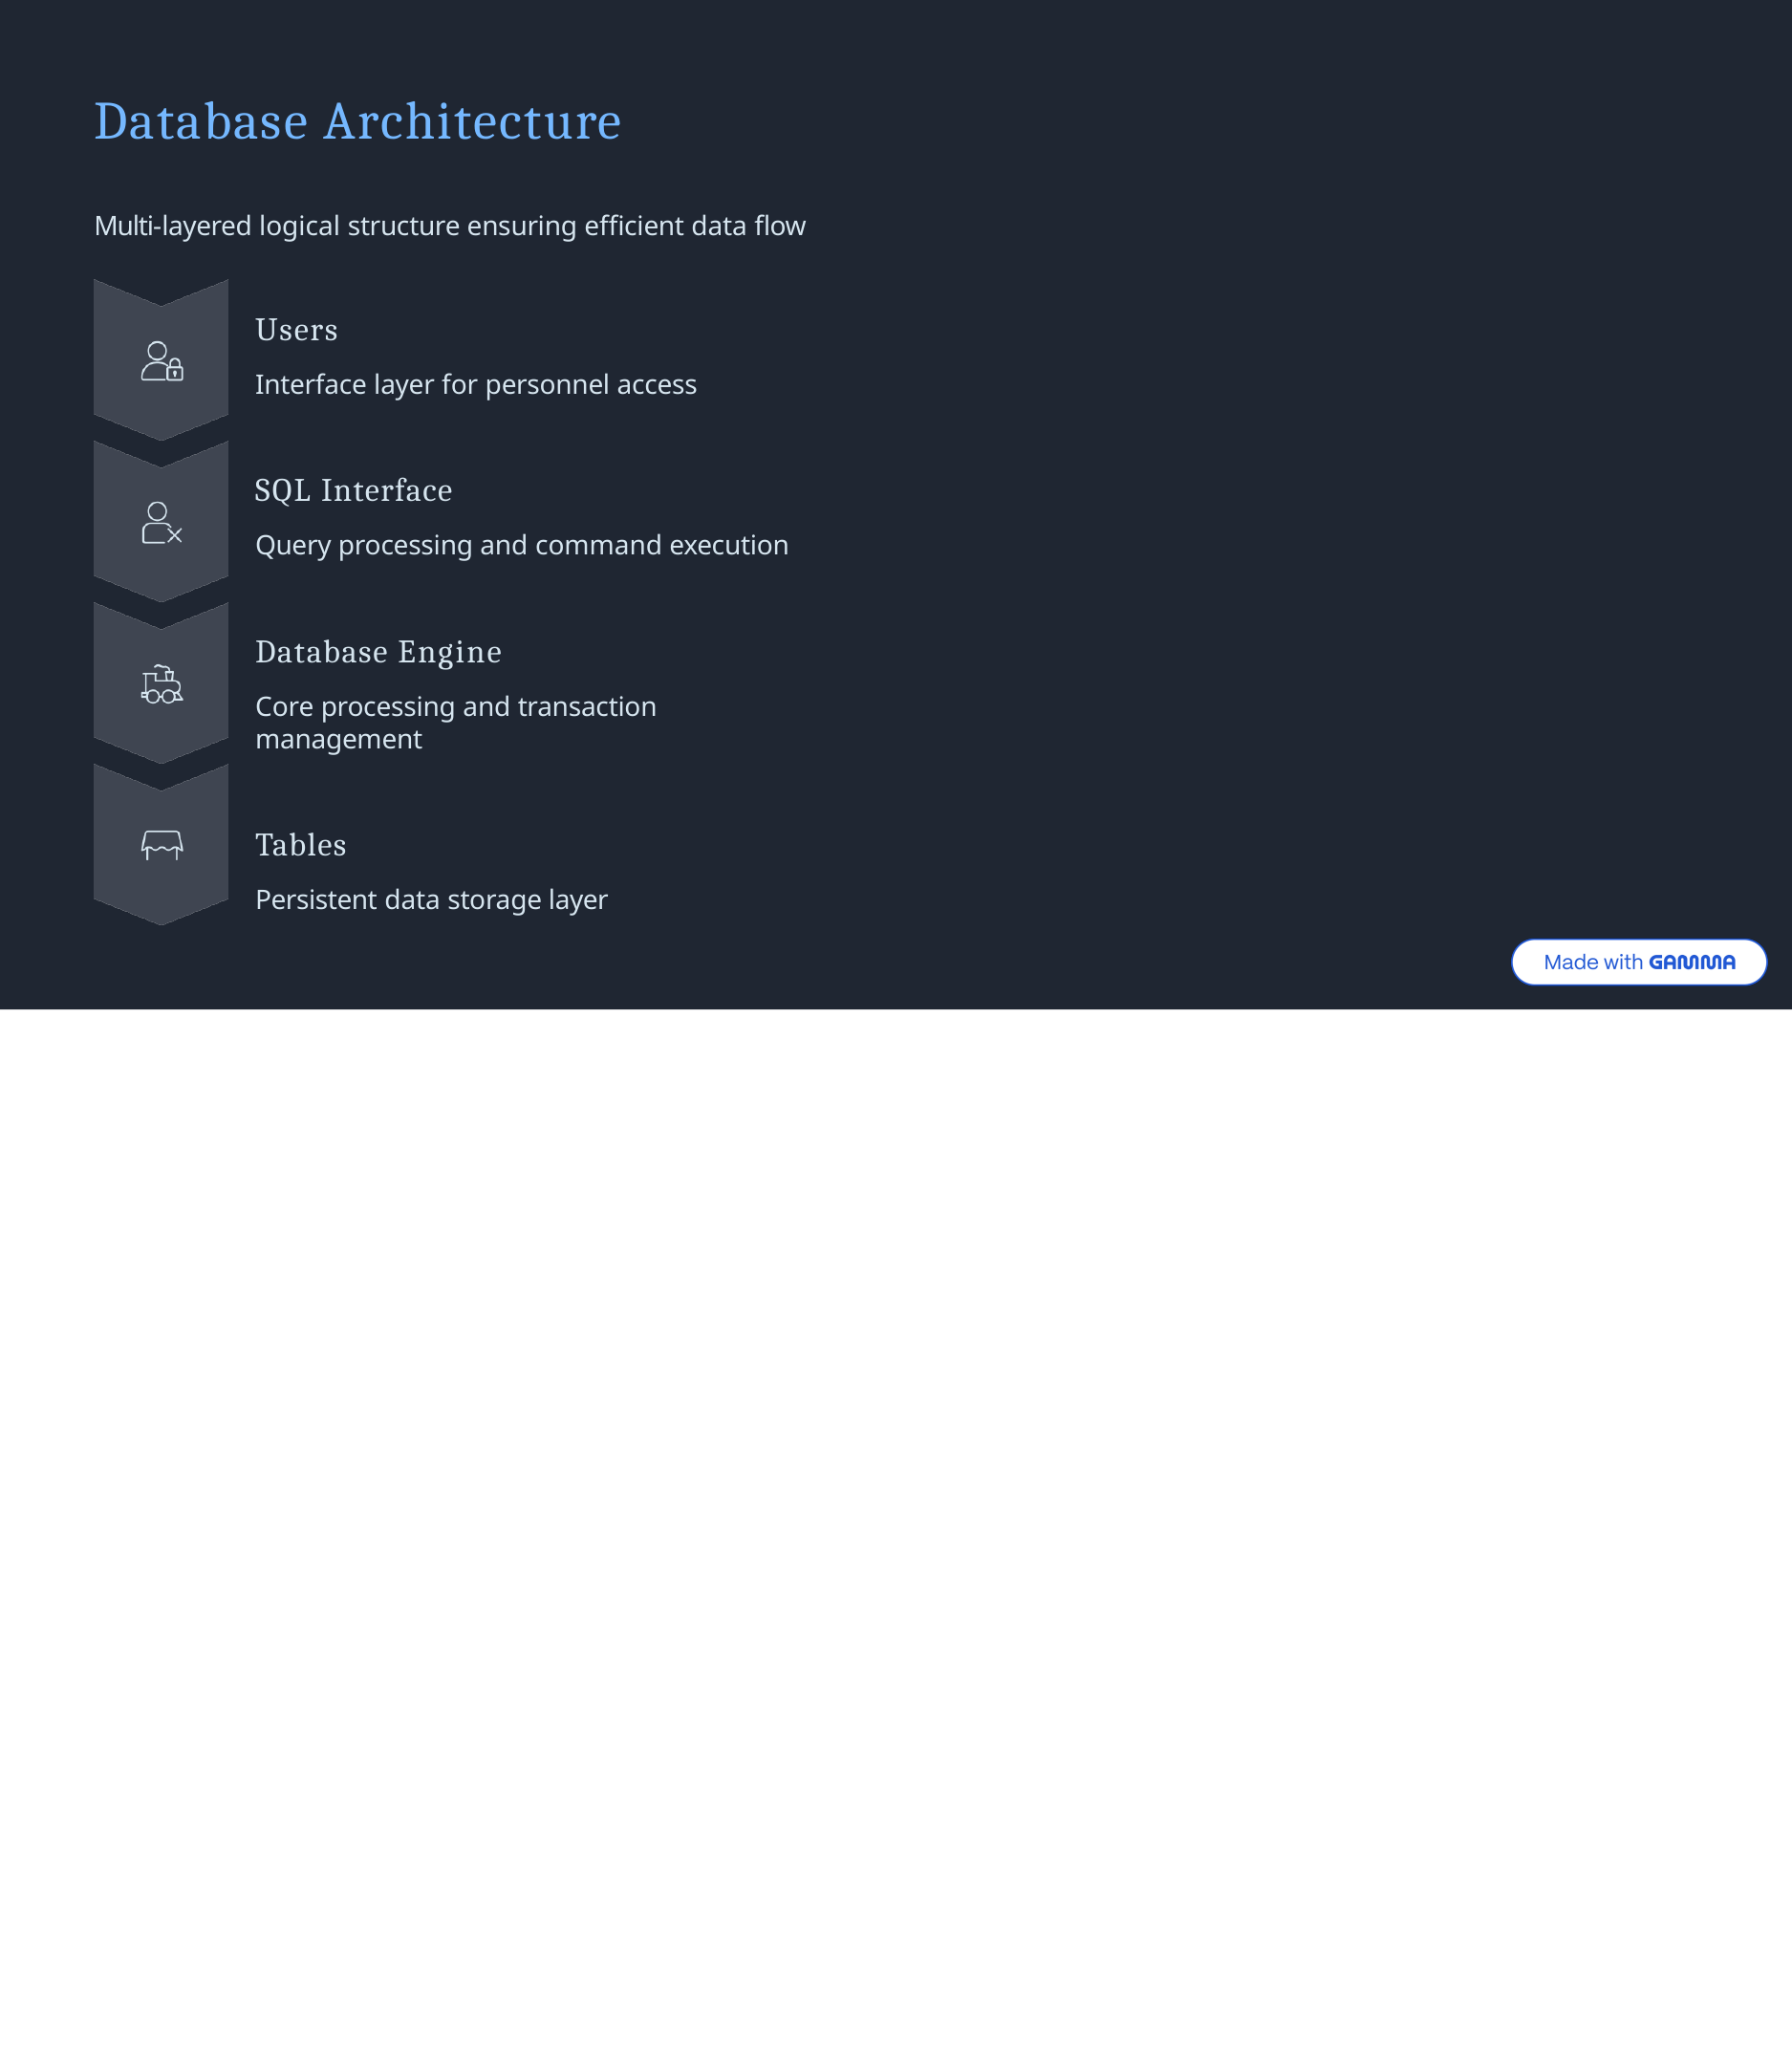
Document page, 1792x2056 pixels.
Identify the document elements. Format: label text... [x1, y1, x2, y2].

title Database Architecture [92, 73, 1700, 429]
picture [1501, 928, 1778, 995]
picture [94, 278, 229, 925]
text_box Multi-layered logical structure ensuring efficient data flow Users Interface layer for personnel access SQL Interface Query processing and command execution Database Engine Core processing and transaction management Tables Persistent data storage layer [92, 206, 810, 916]
